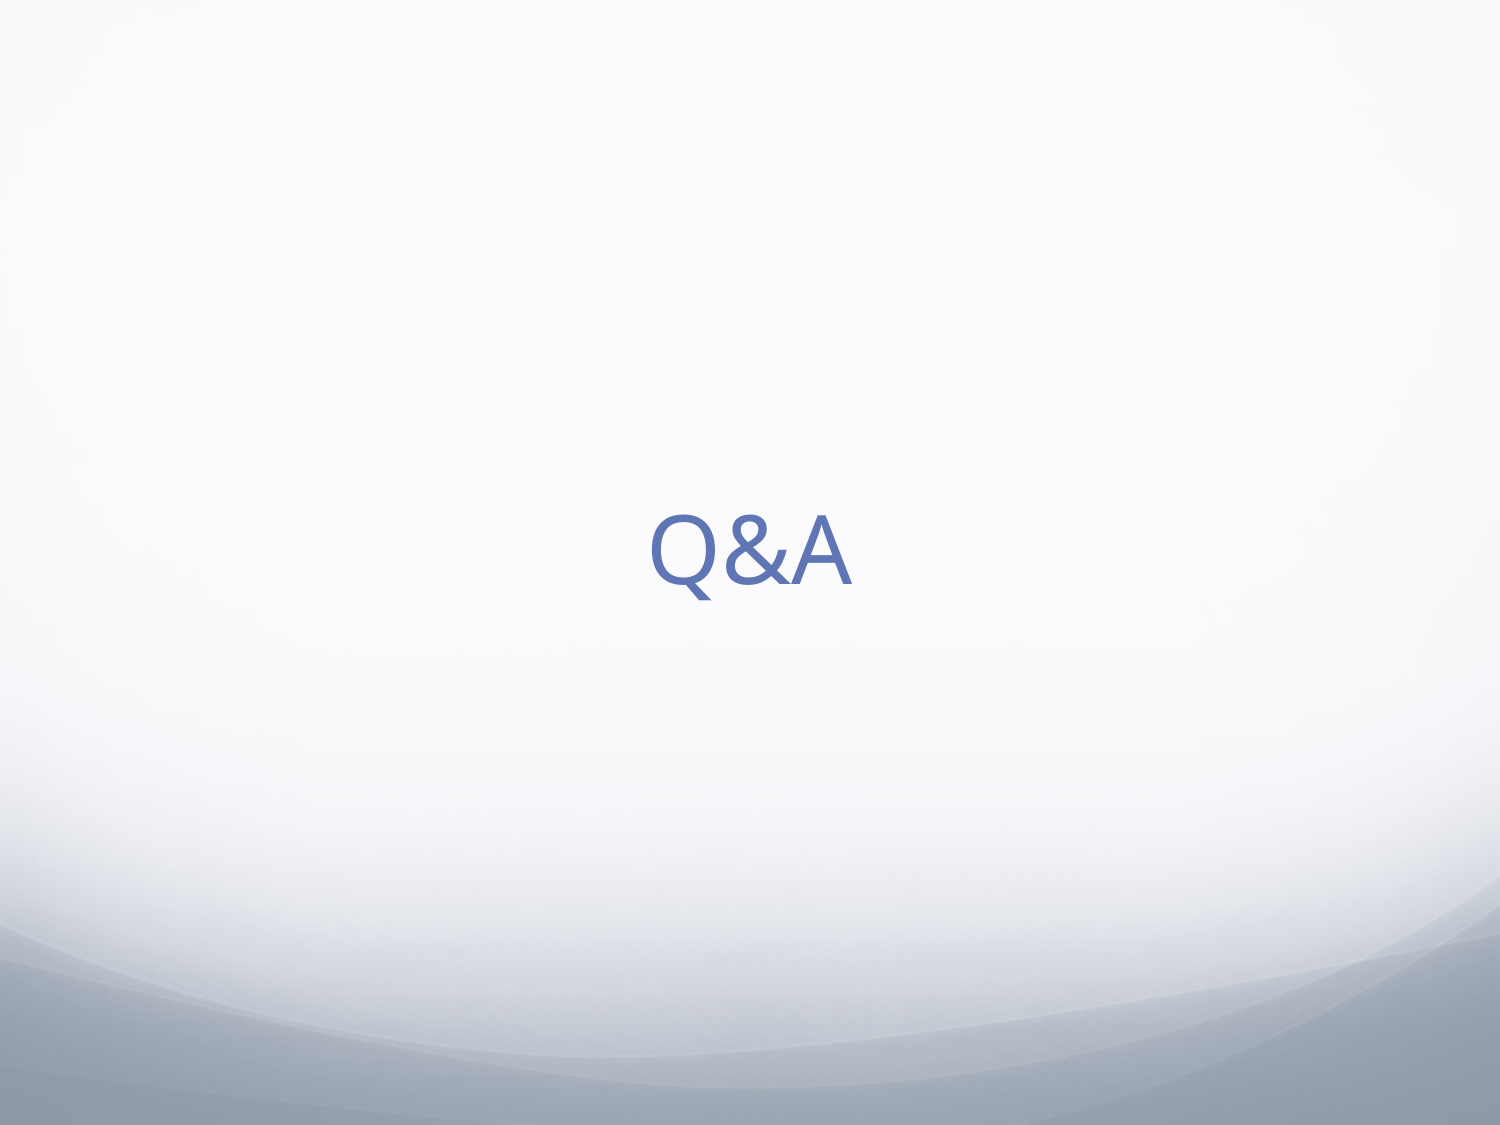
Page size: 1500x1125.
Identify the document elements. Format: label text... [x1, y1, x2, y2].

title Q&A [90, 470, 1410, 612]
